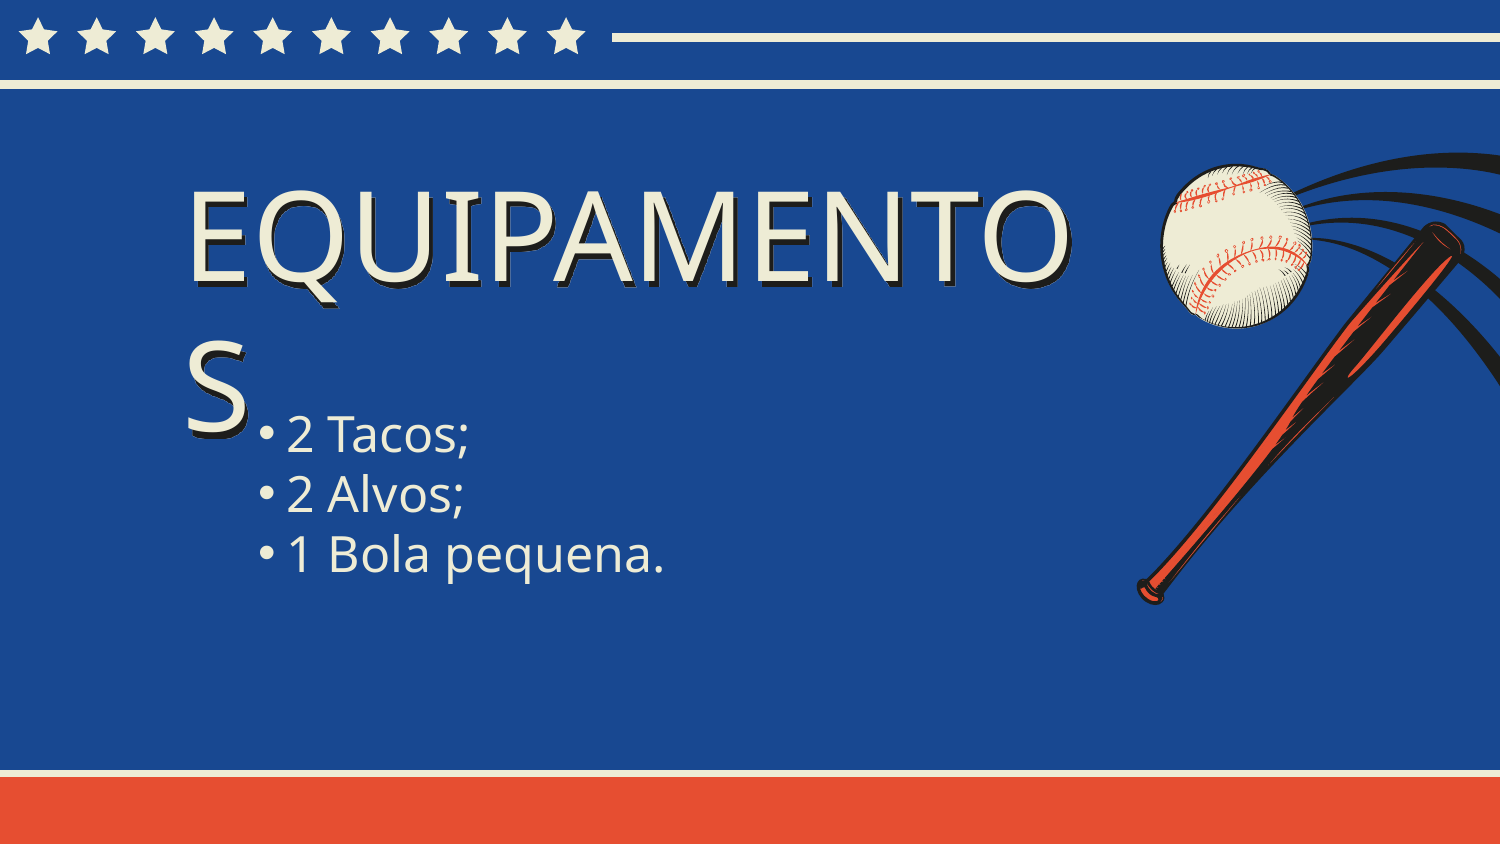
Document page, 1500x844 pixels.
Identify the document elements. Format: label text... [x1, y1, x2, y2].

subtitle 2 Tacos; 2 Alvos; 1 Bola pequena. [243, 386, 782, 557]
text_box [1095, 264, 1500, 562]
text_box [1154, 152, 1500, 262]
title EQUIPAMENTOS [167, 141, 1159, 315]
